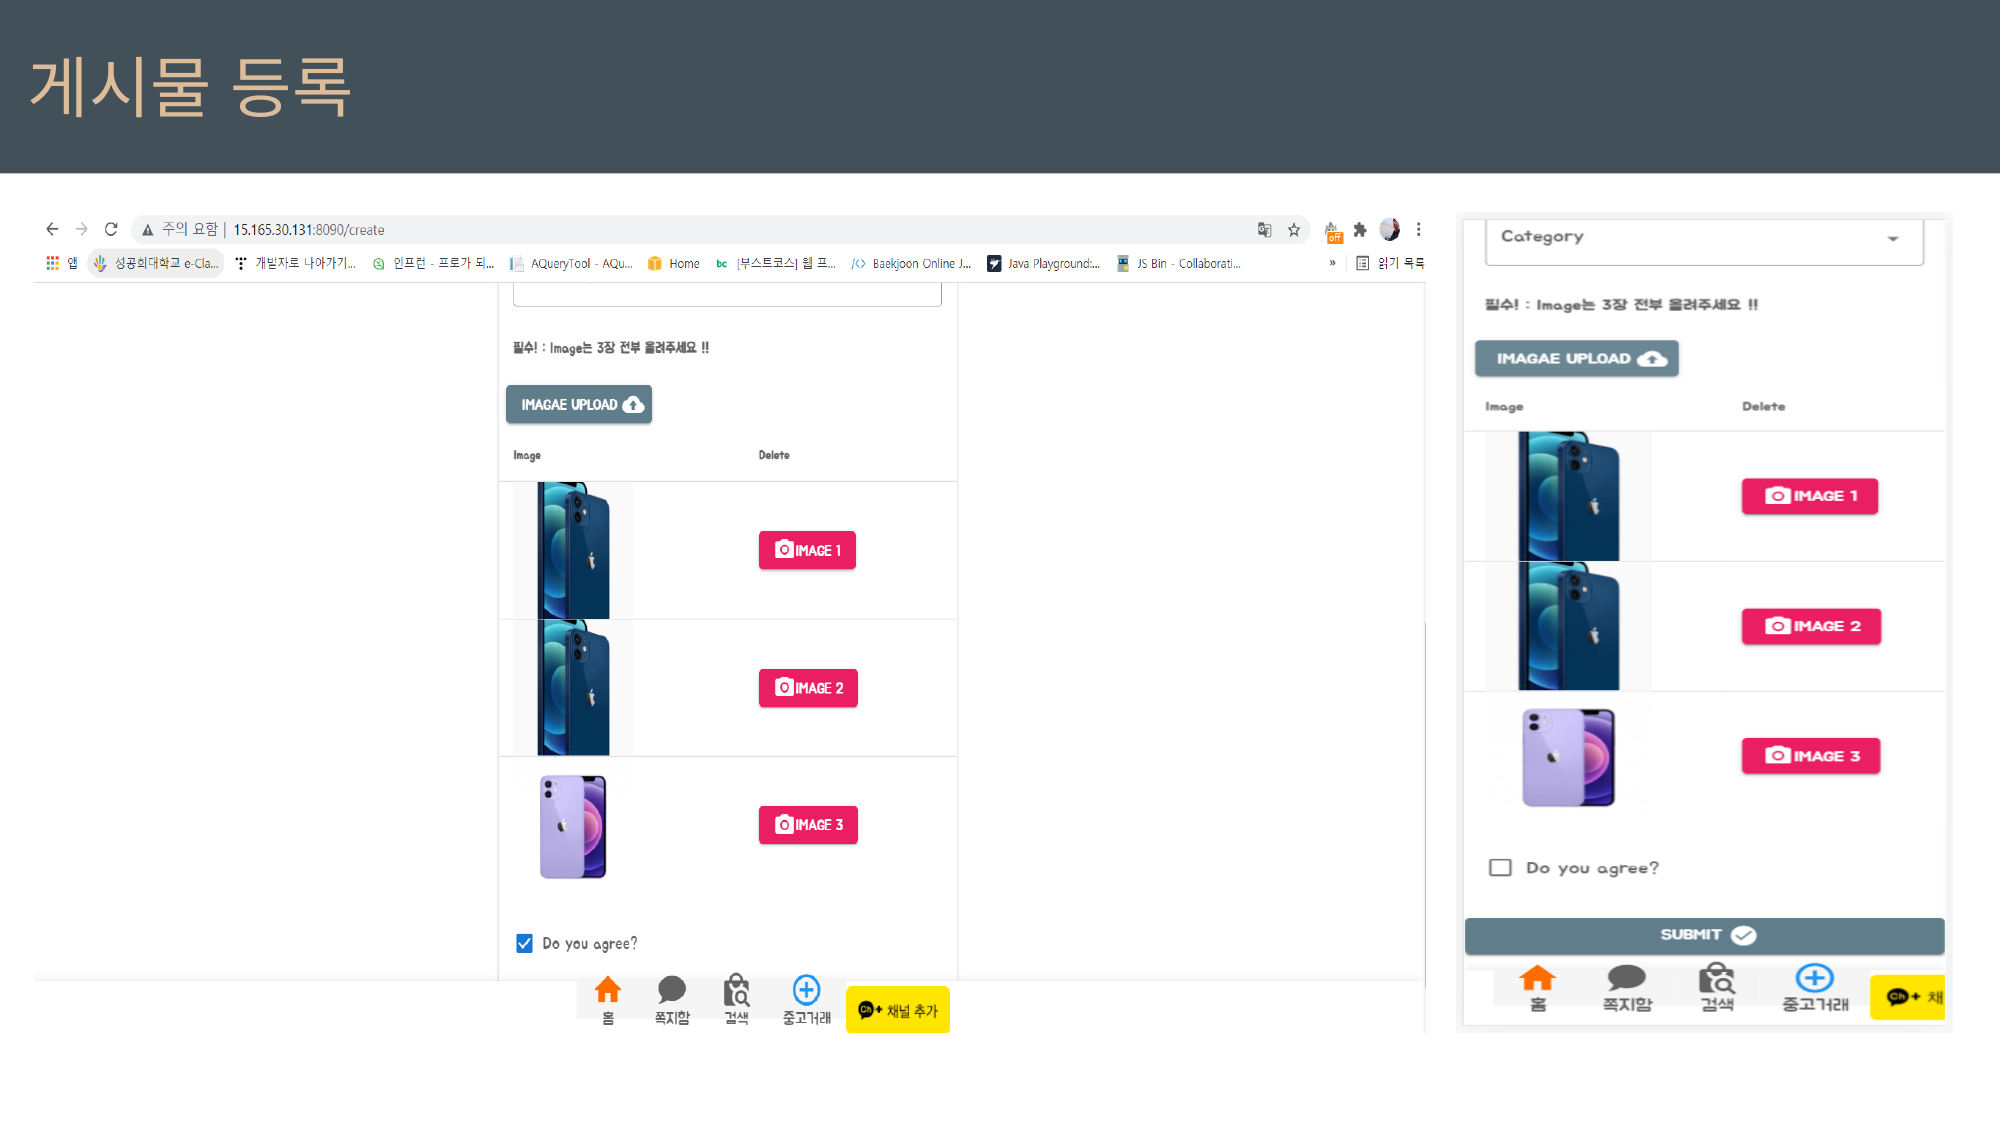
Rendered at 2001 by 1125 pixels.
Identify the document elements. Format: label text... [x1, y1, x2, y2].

text_box 게시물 등록 [12, 38, 1497, 134]
picture [1456, 211, 1954, 1033]
picture [34, 211, 1426, 1033]
text_box [0, 0, 2000, 174]
